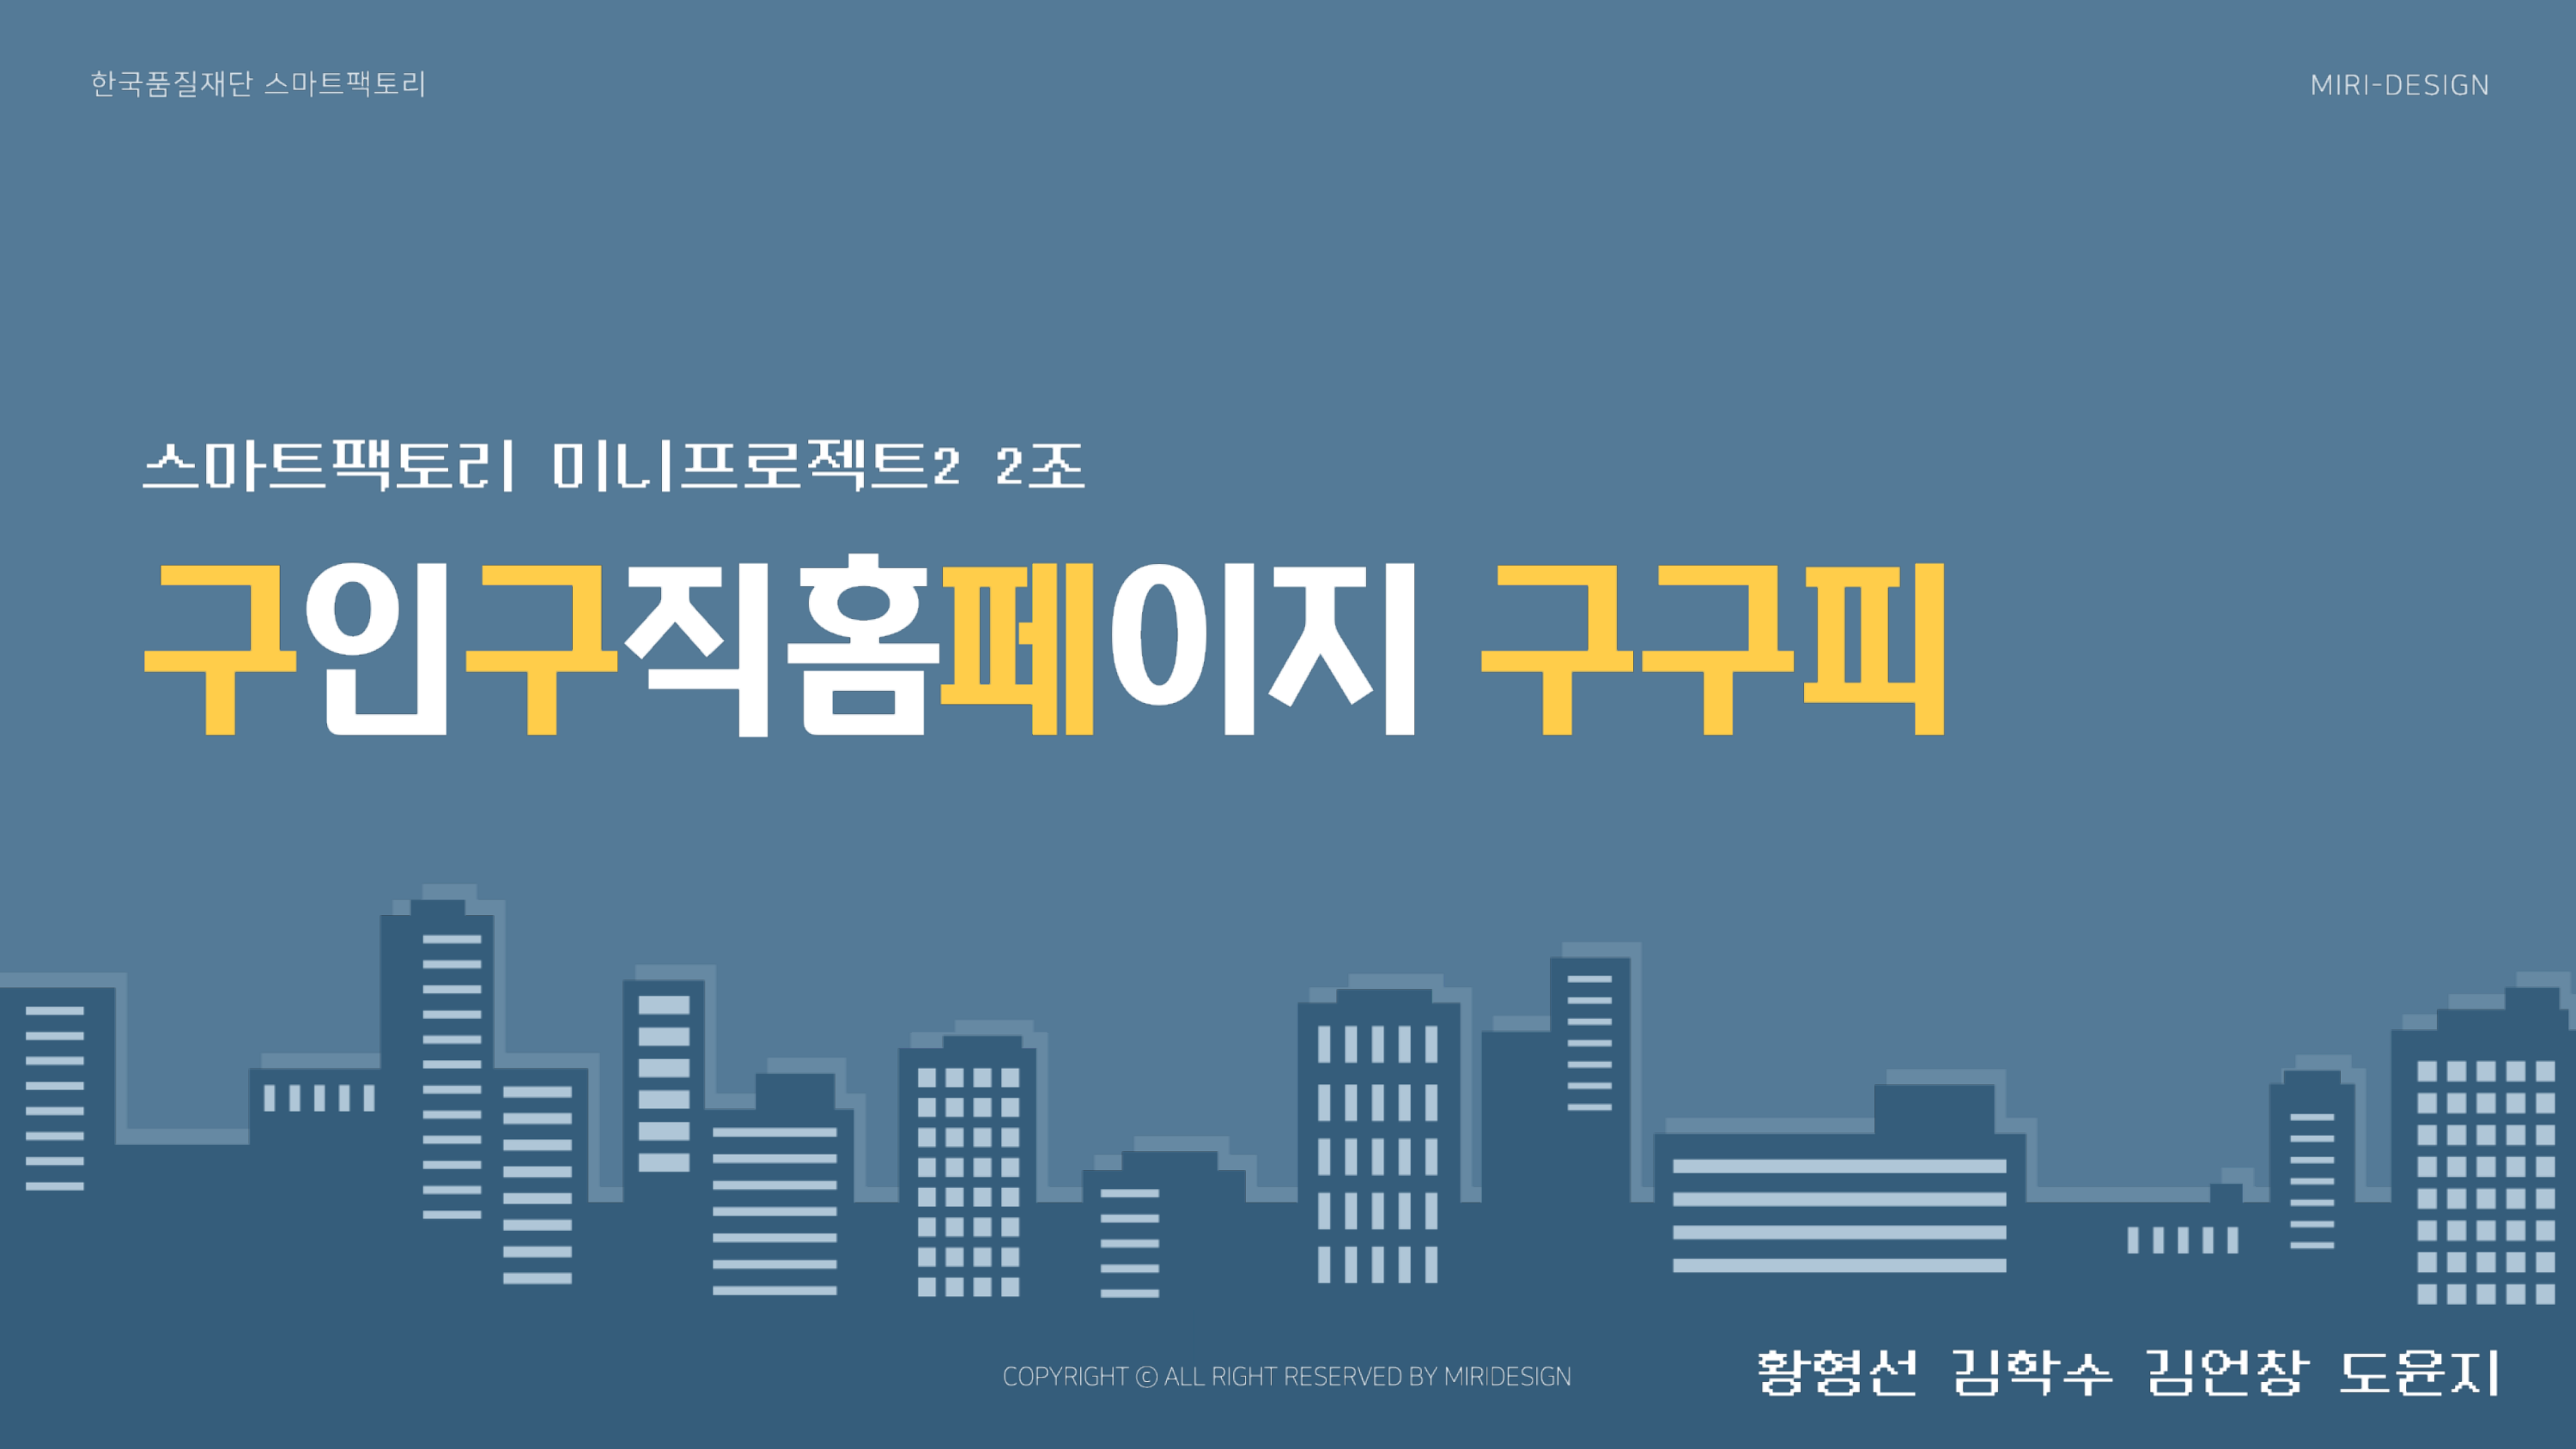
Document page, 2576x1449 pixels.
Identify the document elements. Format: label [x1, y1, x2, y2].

picture [0, 222, 2576, 937]
picture [82, 58, 465, 133]
picture [1715, 52, 2576, 130]
picture [693, 1307, 2557, 1449]
text_box [0, 900, 2576, 1449]
